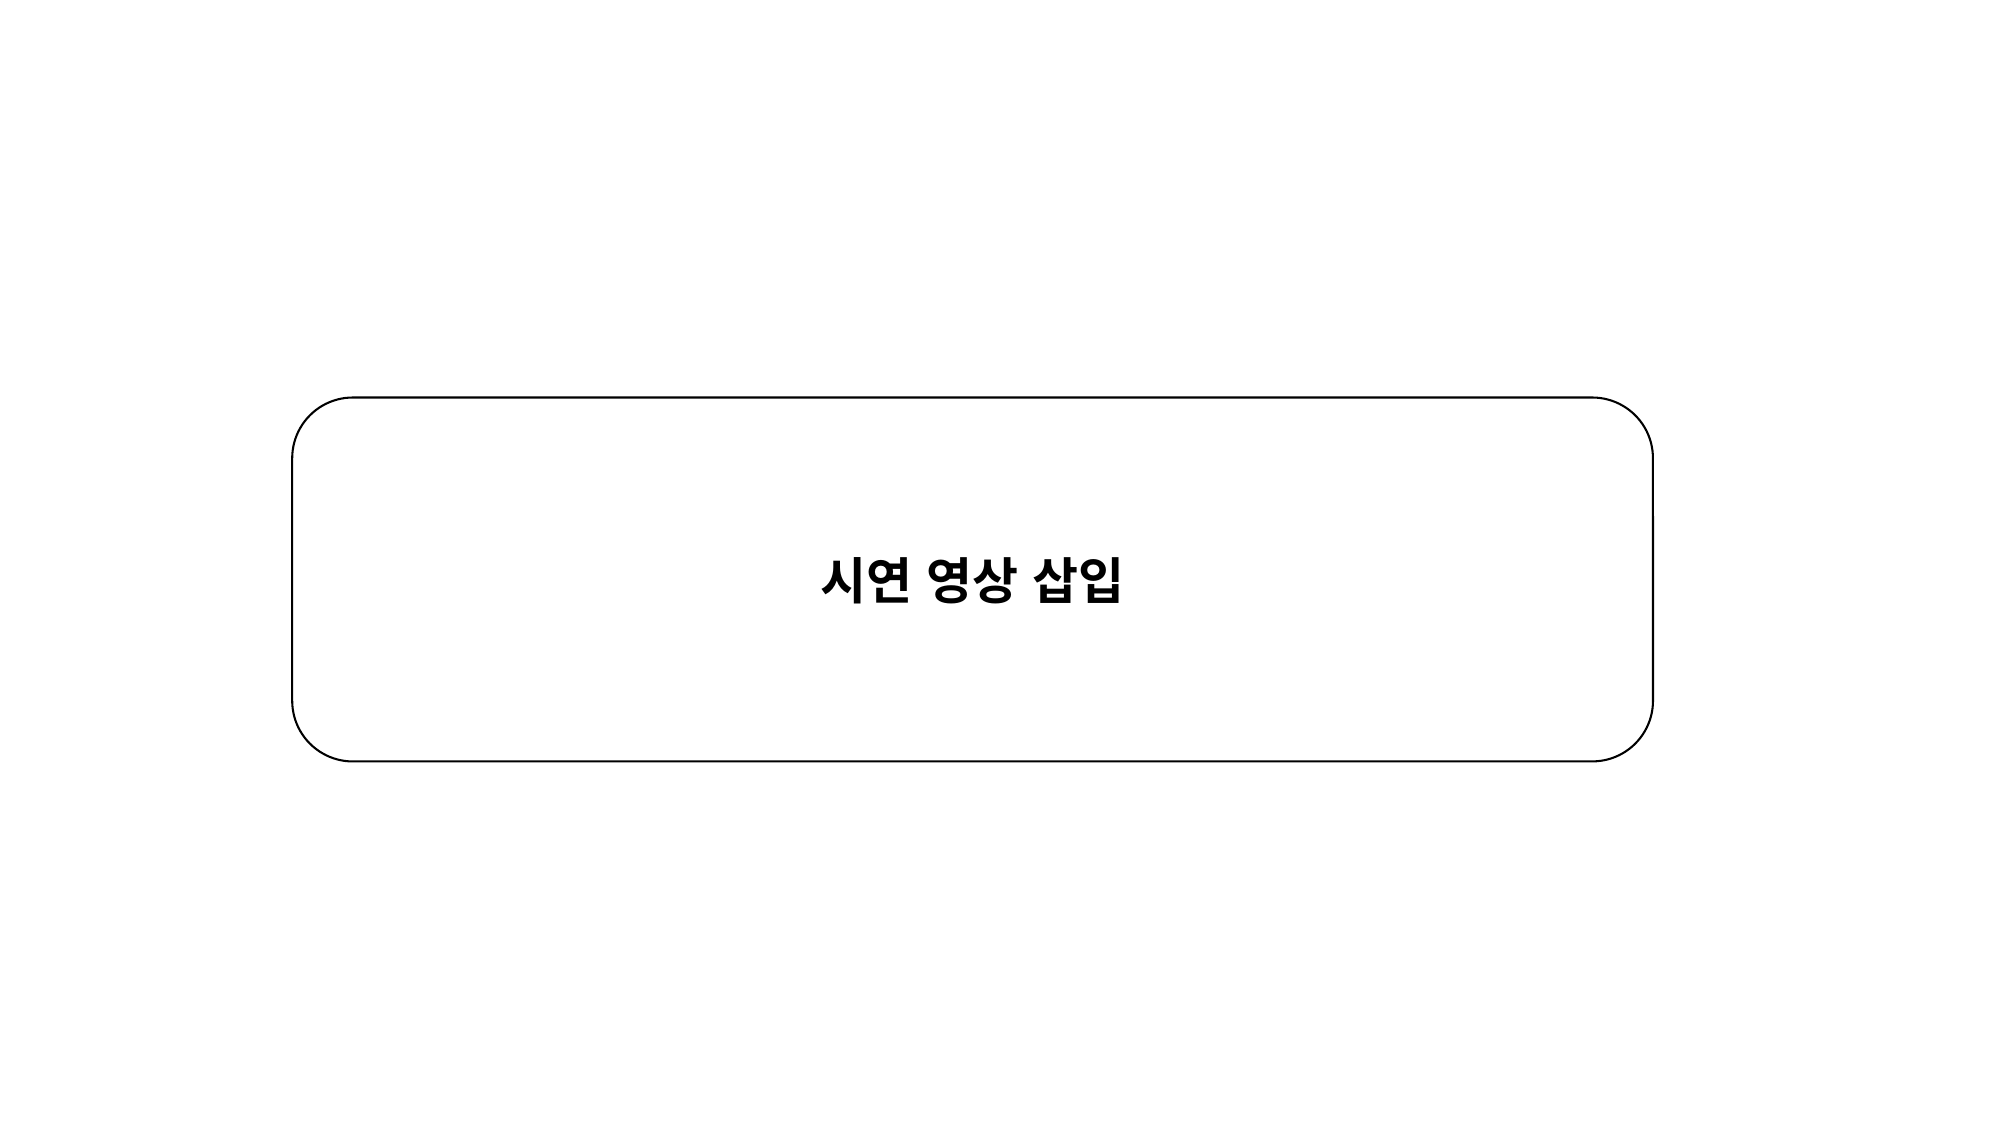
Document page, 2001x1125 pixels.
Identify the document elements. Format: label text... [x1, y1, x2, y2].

text_box 시연 영상 삽입 [291, 396, 1655, 763]
